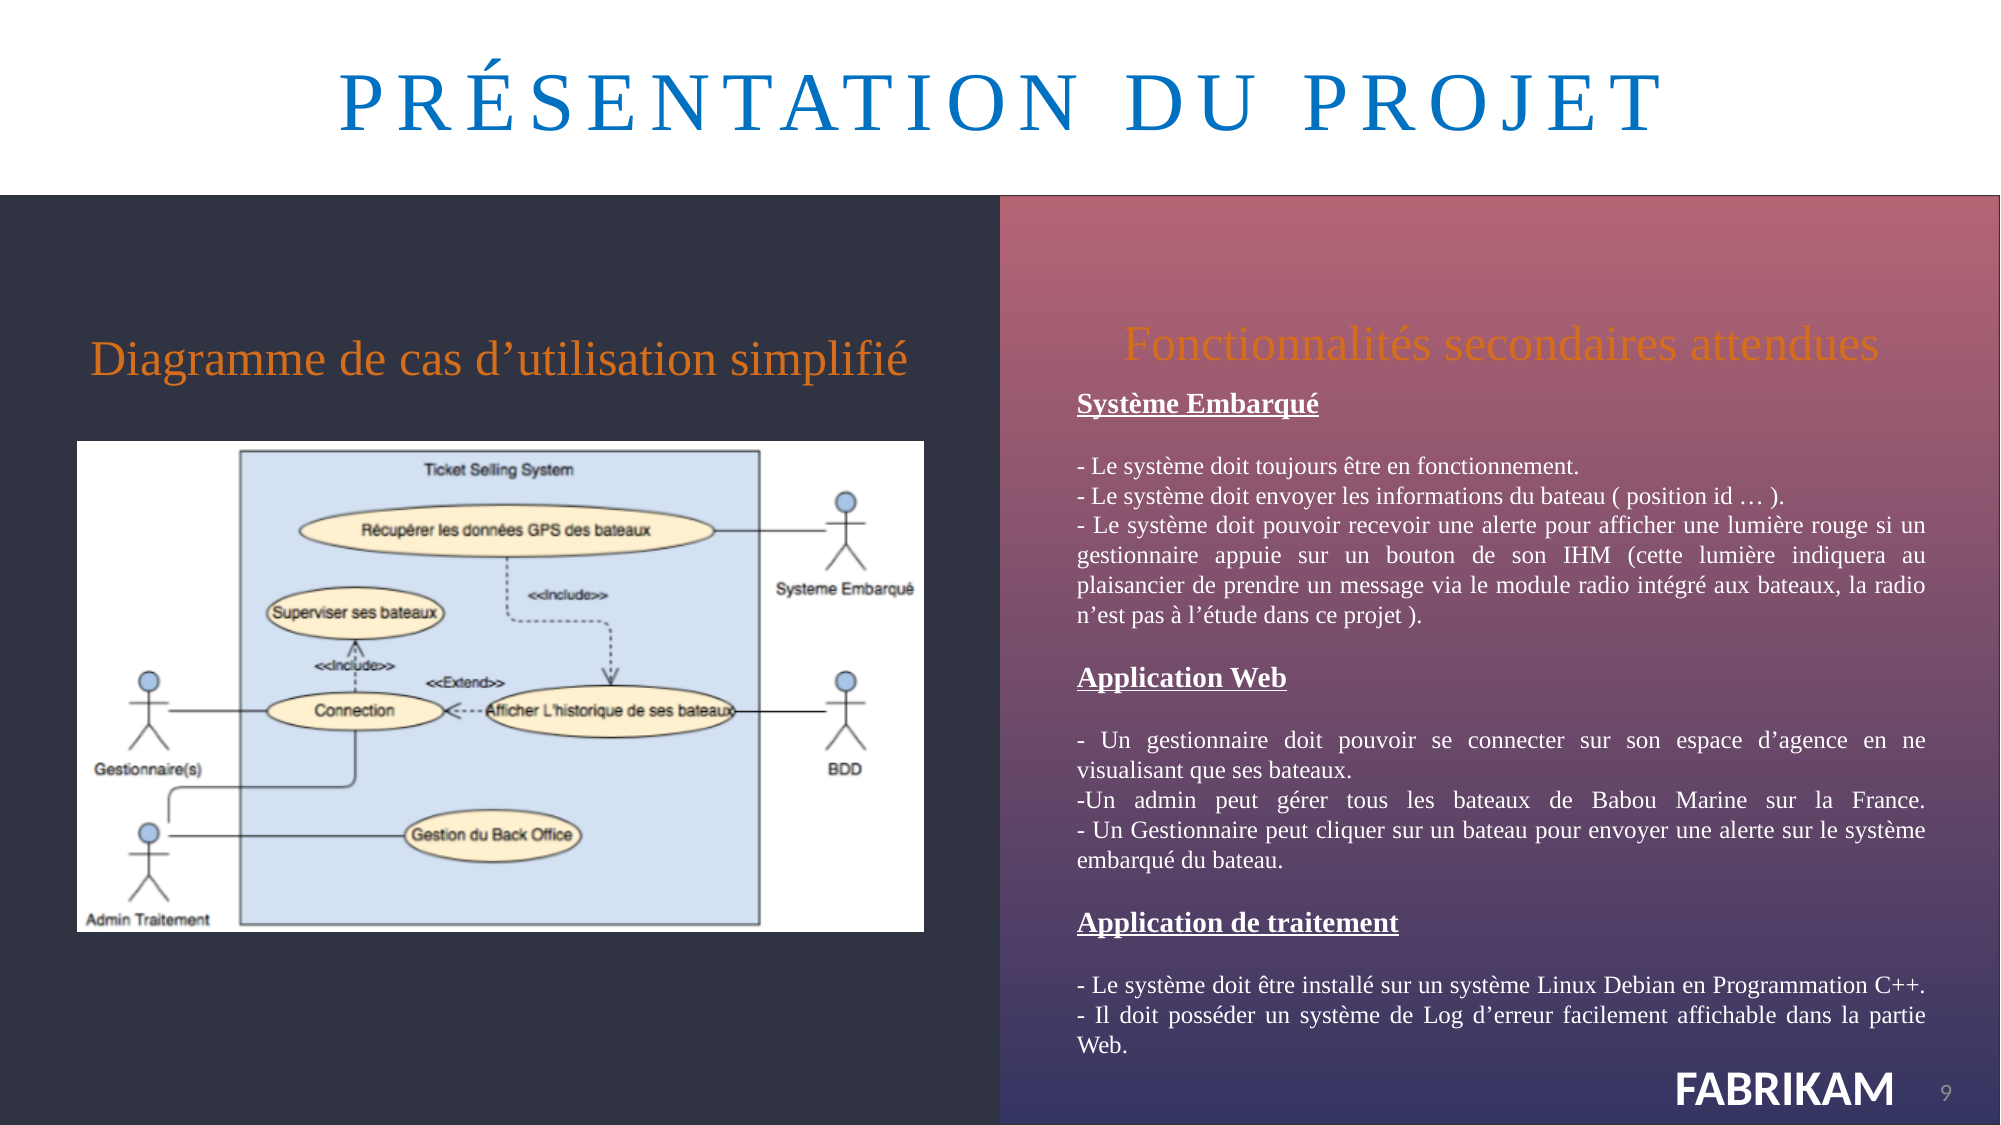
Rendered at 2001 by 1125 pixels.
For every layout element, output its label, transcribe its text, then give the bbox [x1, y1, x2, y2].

slide_number 9 [1894, 1061, 1968, 1121]
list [77, 441, 924, 932]
list Système Embarqué - Le système doit toujours être en fonctionnement. - Le système doit envoyer les informations du bateau ( position id … ). - Le système doit pouvoir recevoir une alerte pour afficher une lumière rouge si un gestionnaire appuie sur un bouton de son IHM (cette lumière indiquera au plaisancier de prendre un message via le module radio intégré aux bateaux, la radio n’est pas à l’étude dans ce projet ). Application Web - Un gestionnaire doit pouvoir se connecter sur son espace d’agence en ne visualisant que ses bateaux. -Un admin peut gérer tous les bateaux de Babou Marine sur la France. - Un Gestionnaire peut cliquer sur un bateau pour envoyer une alerte sur le système embarqué du bateau. Application de traitement - Le système doit être installé sur un système Linux Debian en Programmation C++. - Il doit posséder un système de Log d’erreur facilement affichable dans la partie Web. [1076, 384, 1928, 1062]
list Fonctionnalités secondaires attendues [1076, 299, 1928, 381]
list Diagramme de cas d’utilisation simplifié [76, 299, 923, 381]
title Présentation du projet [97, 0, 1903, 196]
